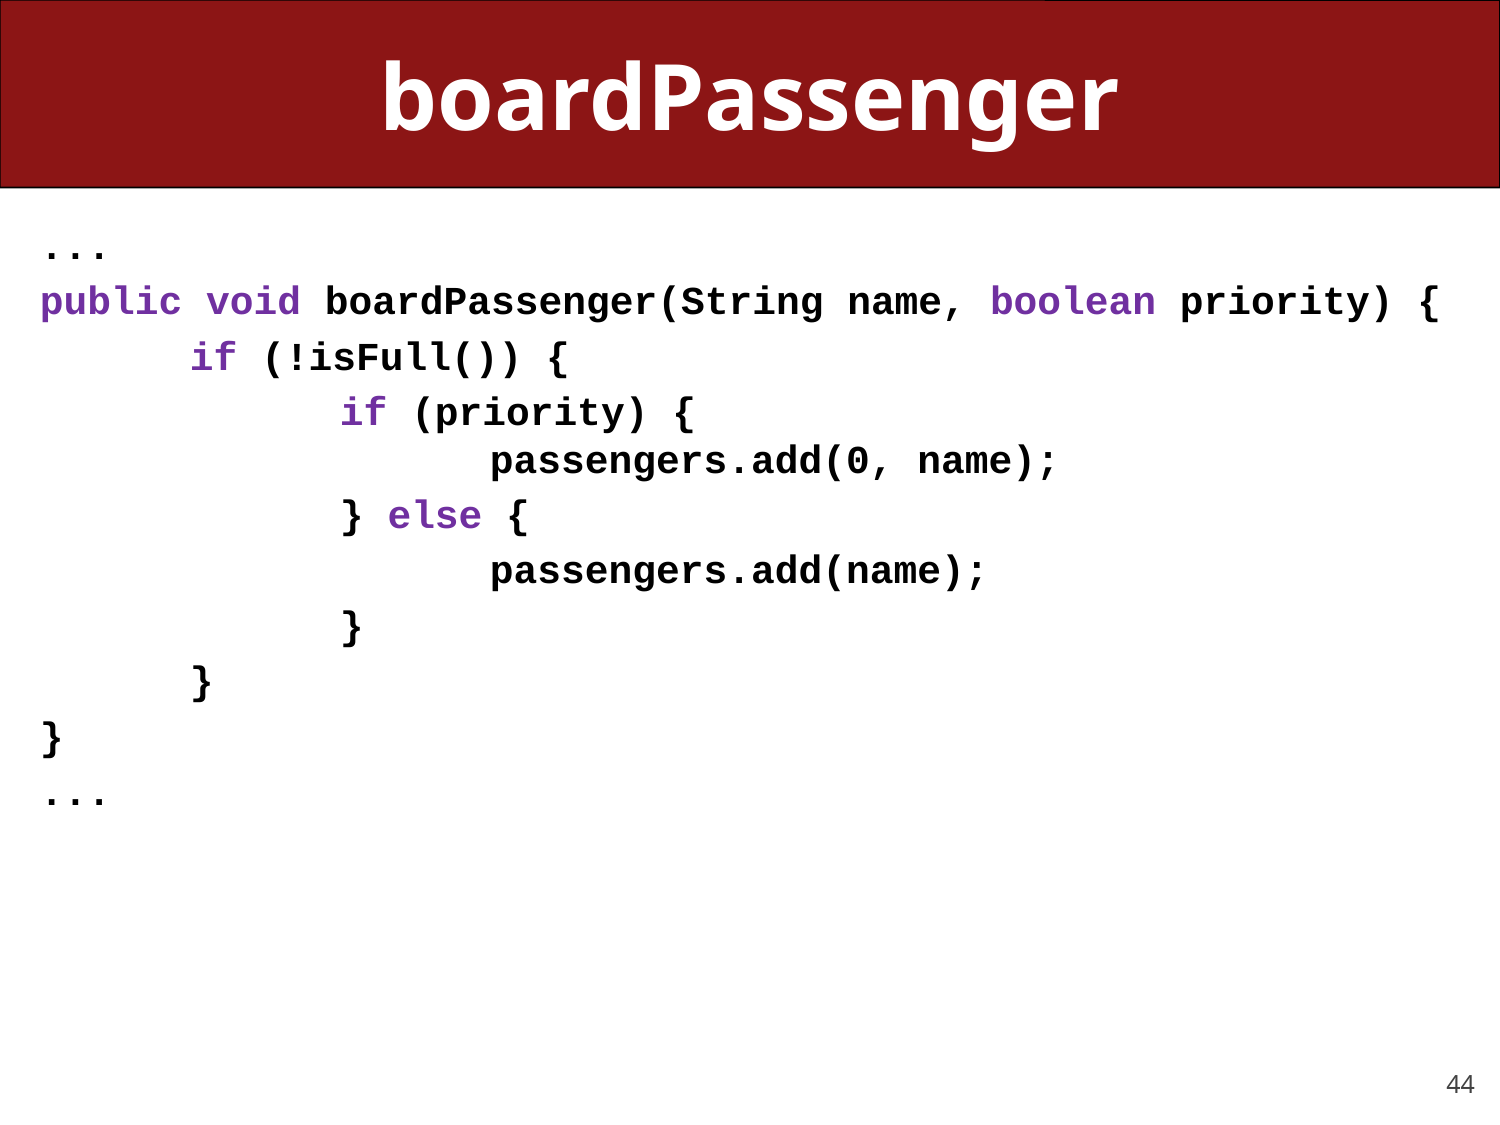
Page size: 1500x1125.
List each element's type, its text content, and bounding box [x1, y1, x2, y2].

title boardPassenger [75, 0, 1425, 188]
list ... public void boardPassenger(String name, boolean priority) { if (!isFull()) { if (priority) { passengers.add(0, name); } else { passengers.add(name); } } } ... [24, 212, 1475, 1063]
